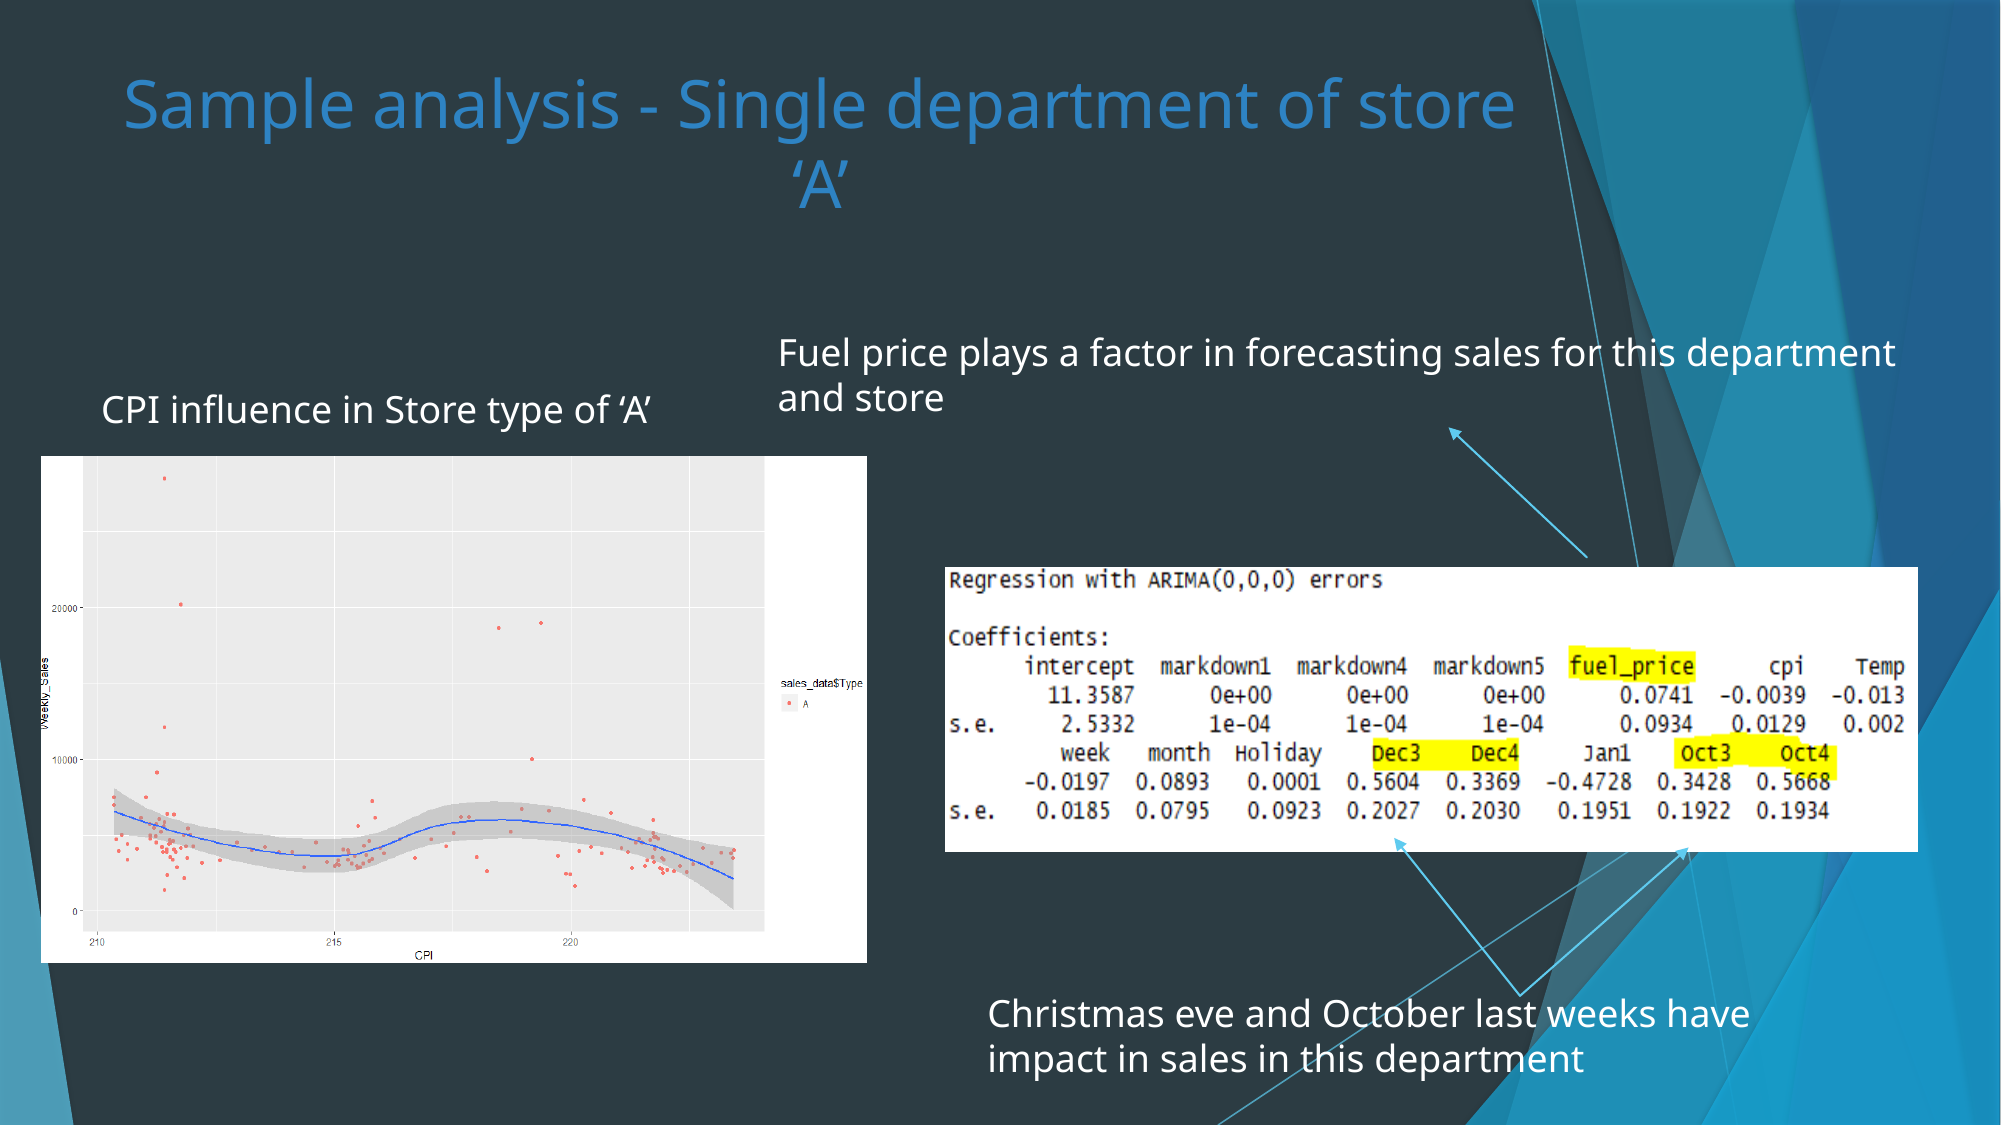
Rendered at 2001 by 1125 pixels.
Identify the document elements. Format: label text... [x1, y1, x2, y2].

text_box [1527, 846, 1690, 997]
text_box CPI influence in Store type of ‘A’ [86, 379, 743, 439]
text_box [1393, 837, 1521, 997]
picture [40, 455, 867, 964]
text_box Fuel price plays a factor in forecasting sales for this department and store [762, 321, 1943, 426]
text_box Christmas eve and October last weeks have impact in sales in this department [972, 982, 1774, 1087]
title Sample analysis - Single department of store ‘A’ [86, 76, 1557, 230]
picture [945, 566, 1918, 852]
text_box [1448, 426, 1588, 558]
